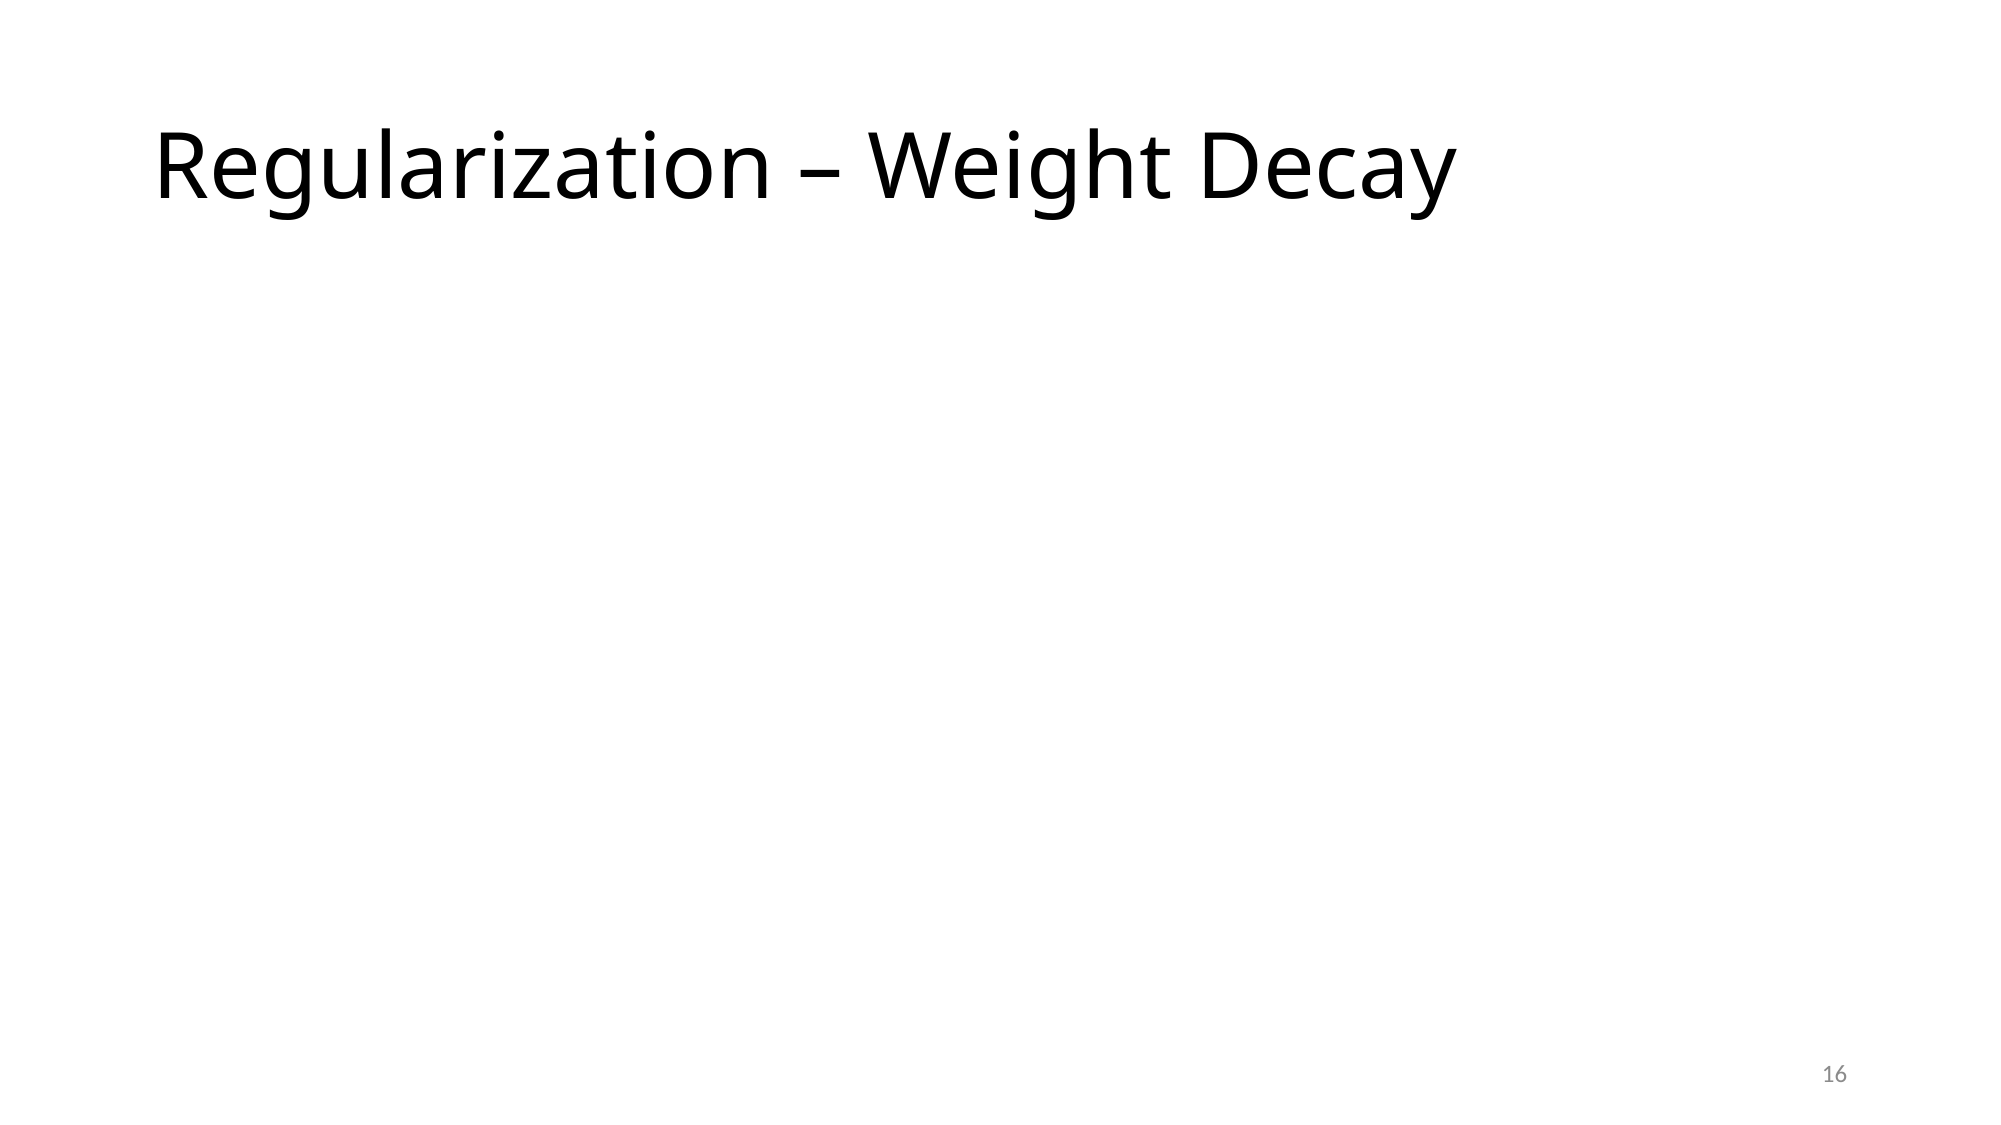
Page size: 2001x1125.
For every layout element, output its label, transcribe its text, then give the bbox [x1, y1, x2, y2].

title Regularization – Weight Decay [137, 59, 1863, 278]
slide_number 16 [1412, 1042, 1863, 1103]
